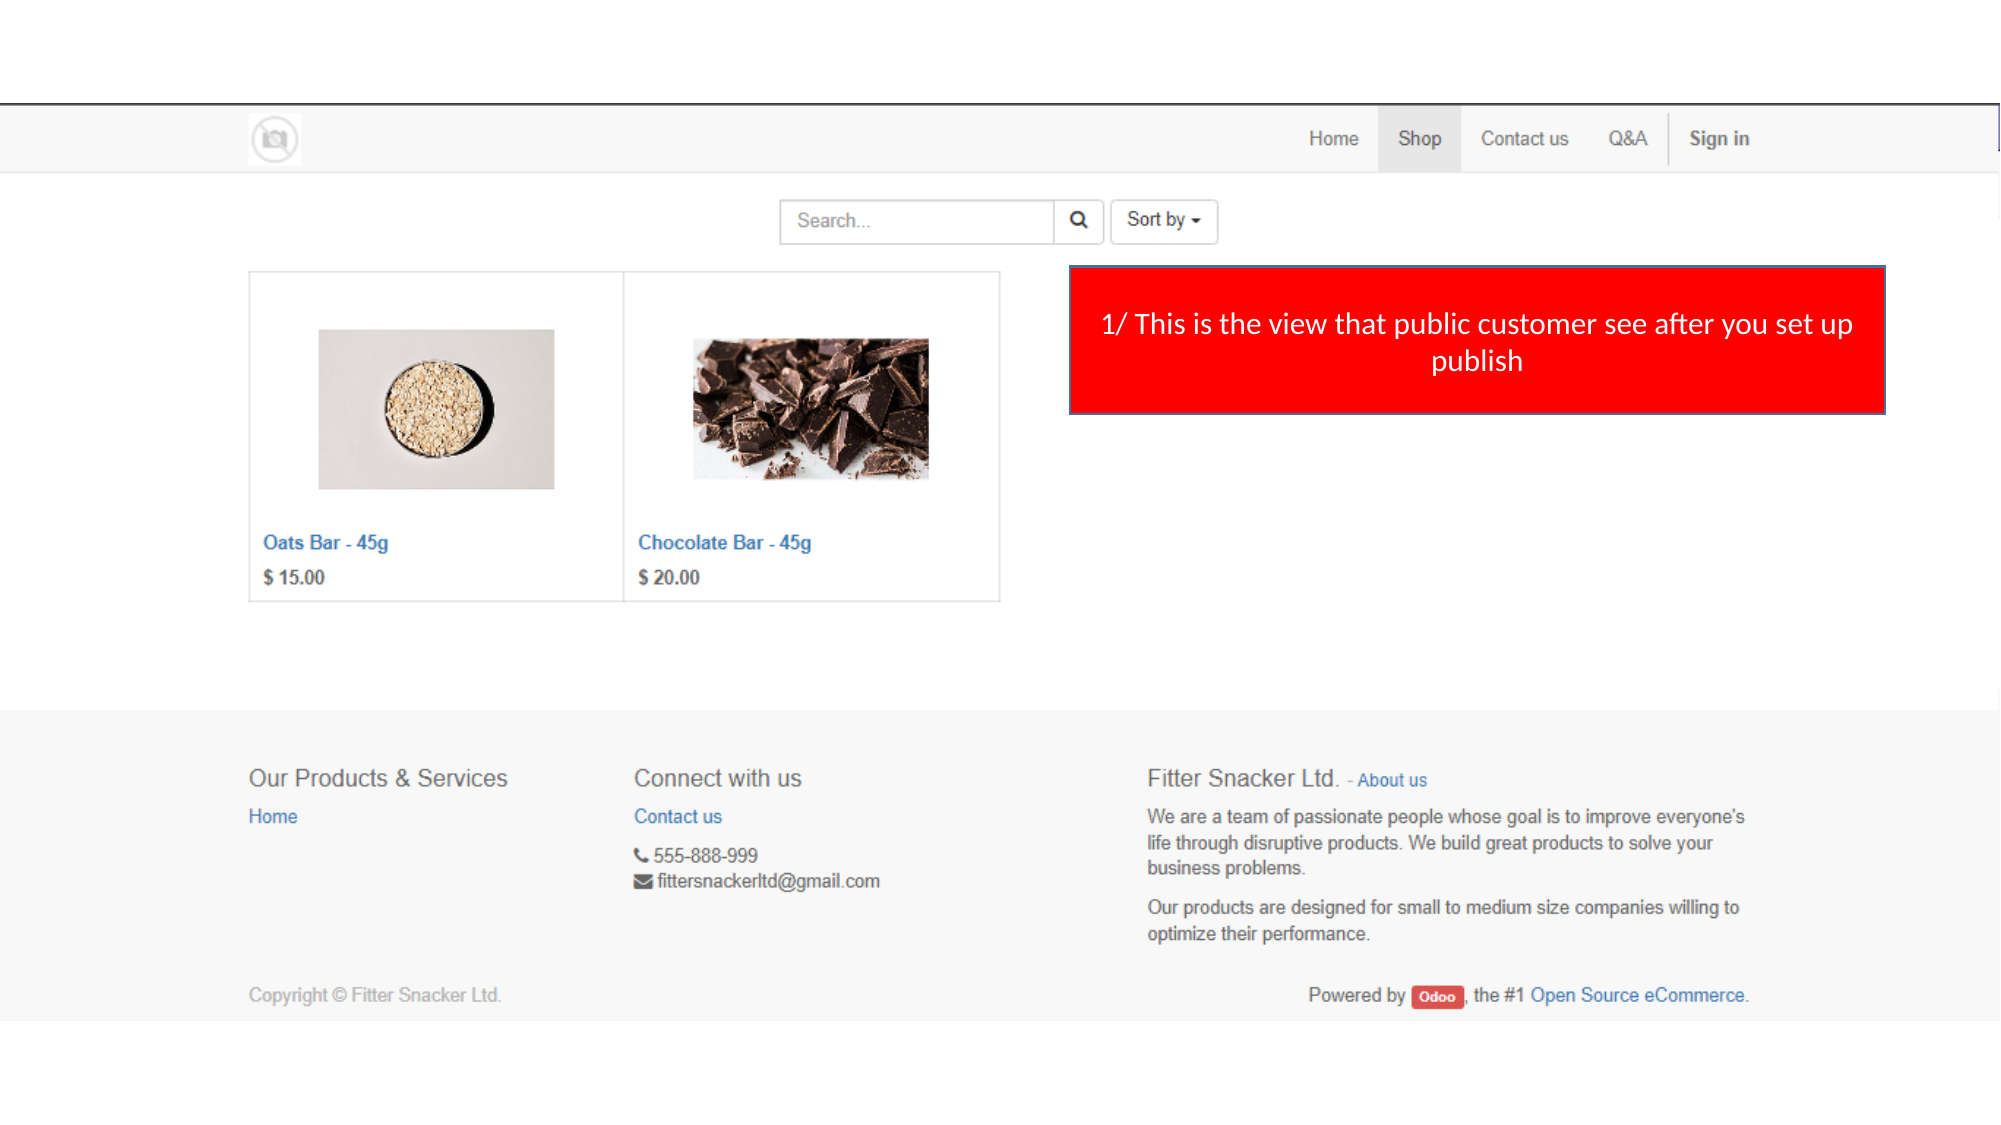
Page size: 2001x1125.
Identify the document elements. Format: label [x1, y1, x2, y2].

picture [0, 103, 2000, 1022]
